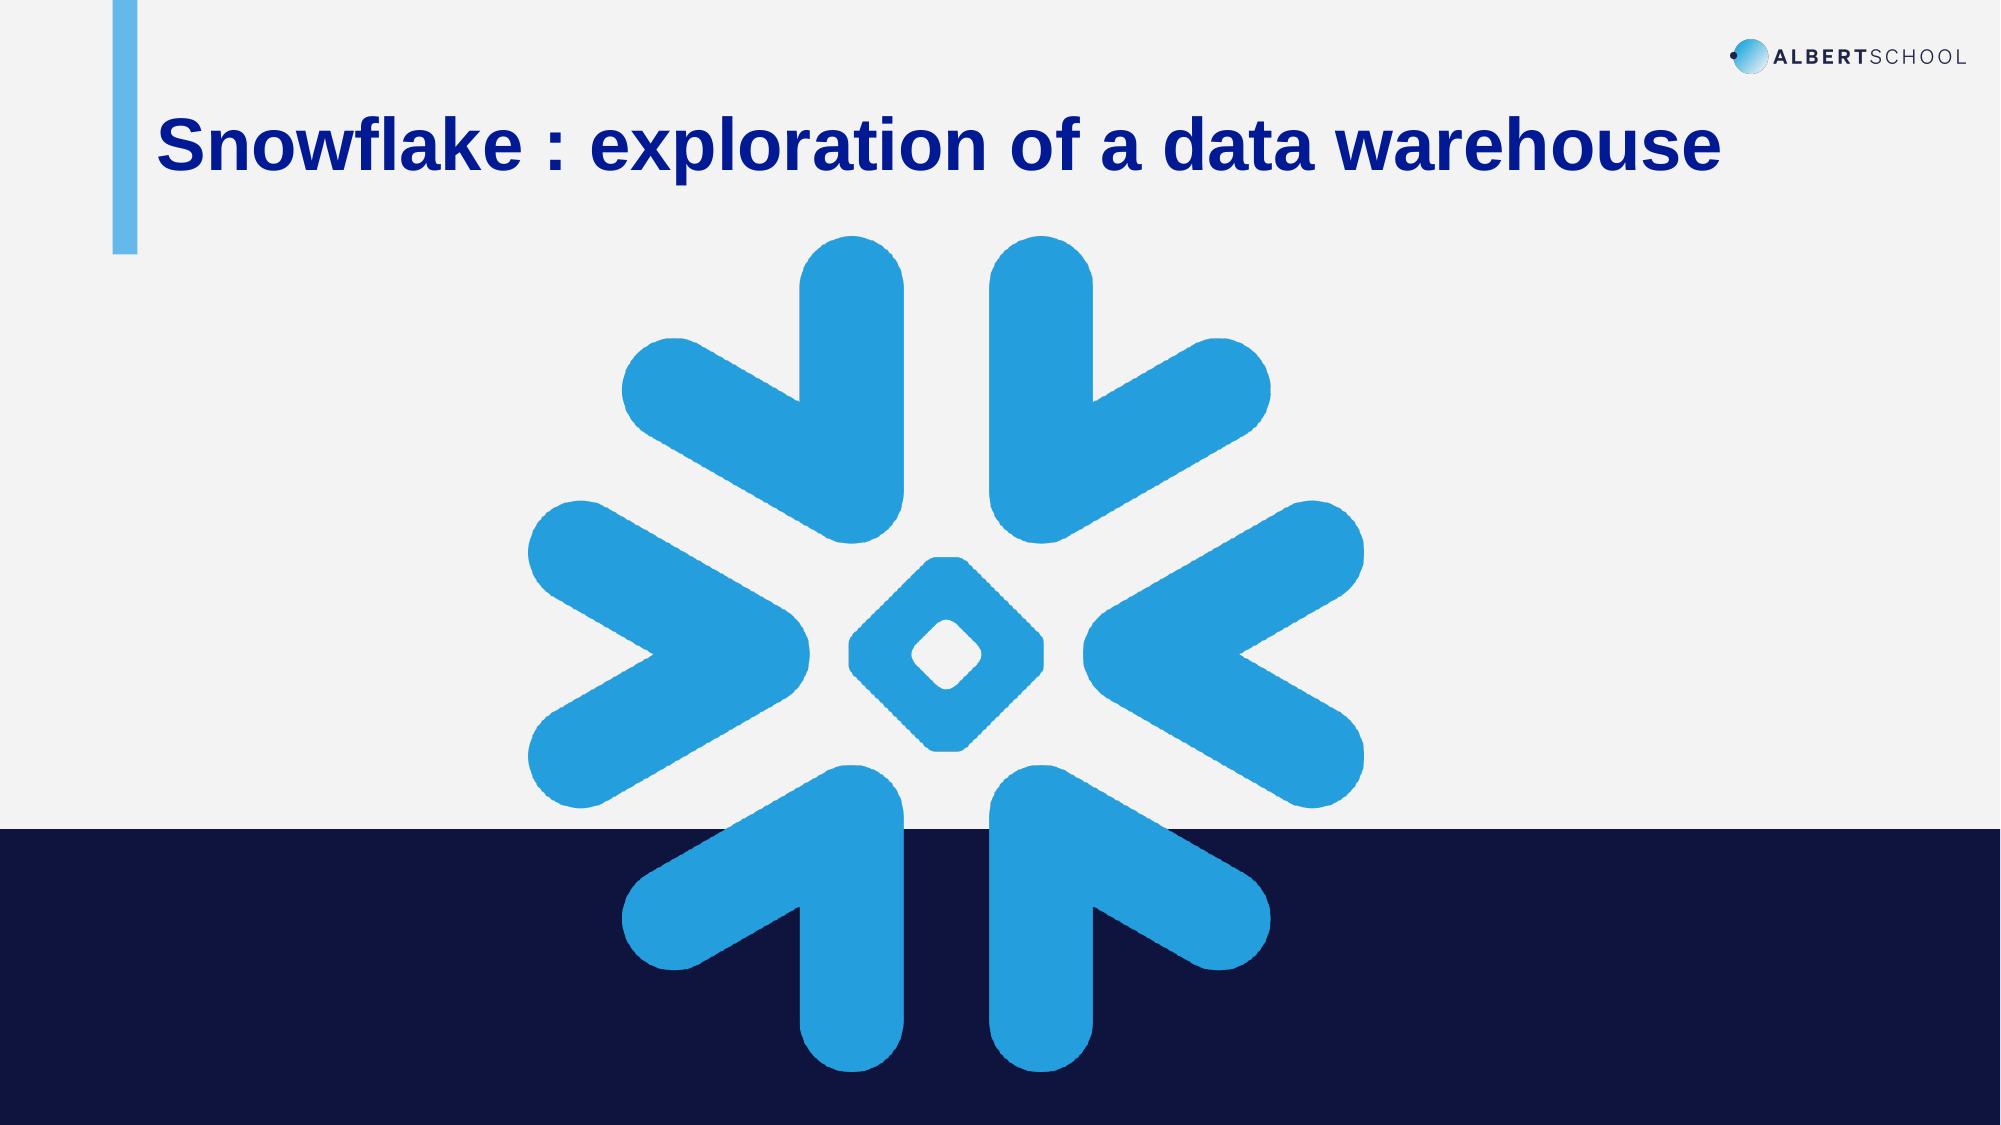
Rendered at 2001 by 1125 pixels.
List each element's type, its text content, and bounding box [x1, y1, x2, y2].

list Snowflake : exploration of a data warehouse [136, 75, 1756, 232]
picture [528, 235, 1364, 1072]
picture [1730, 39, 1966, 74]
